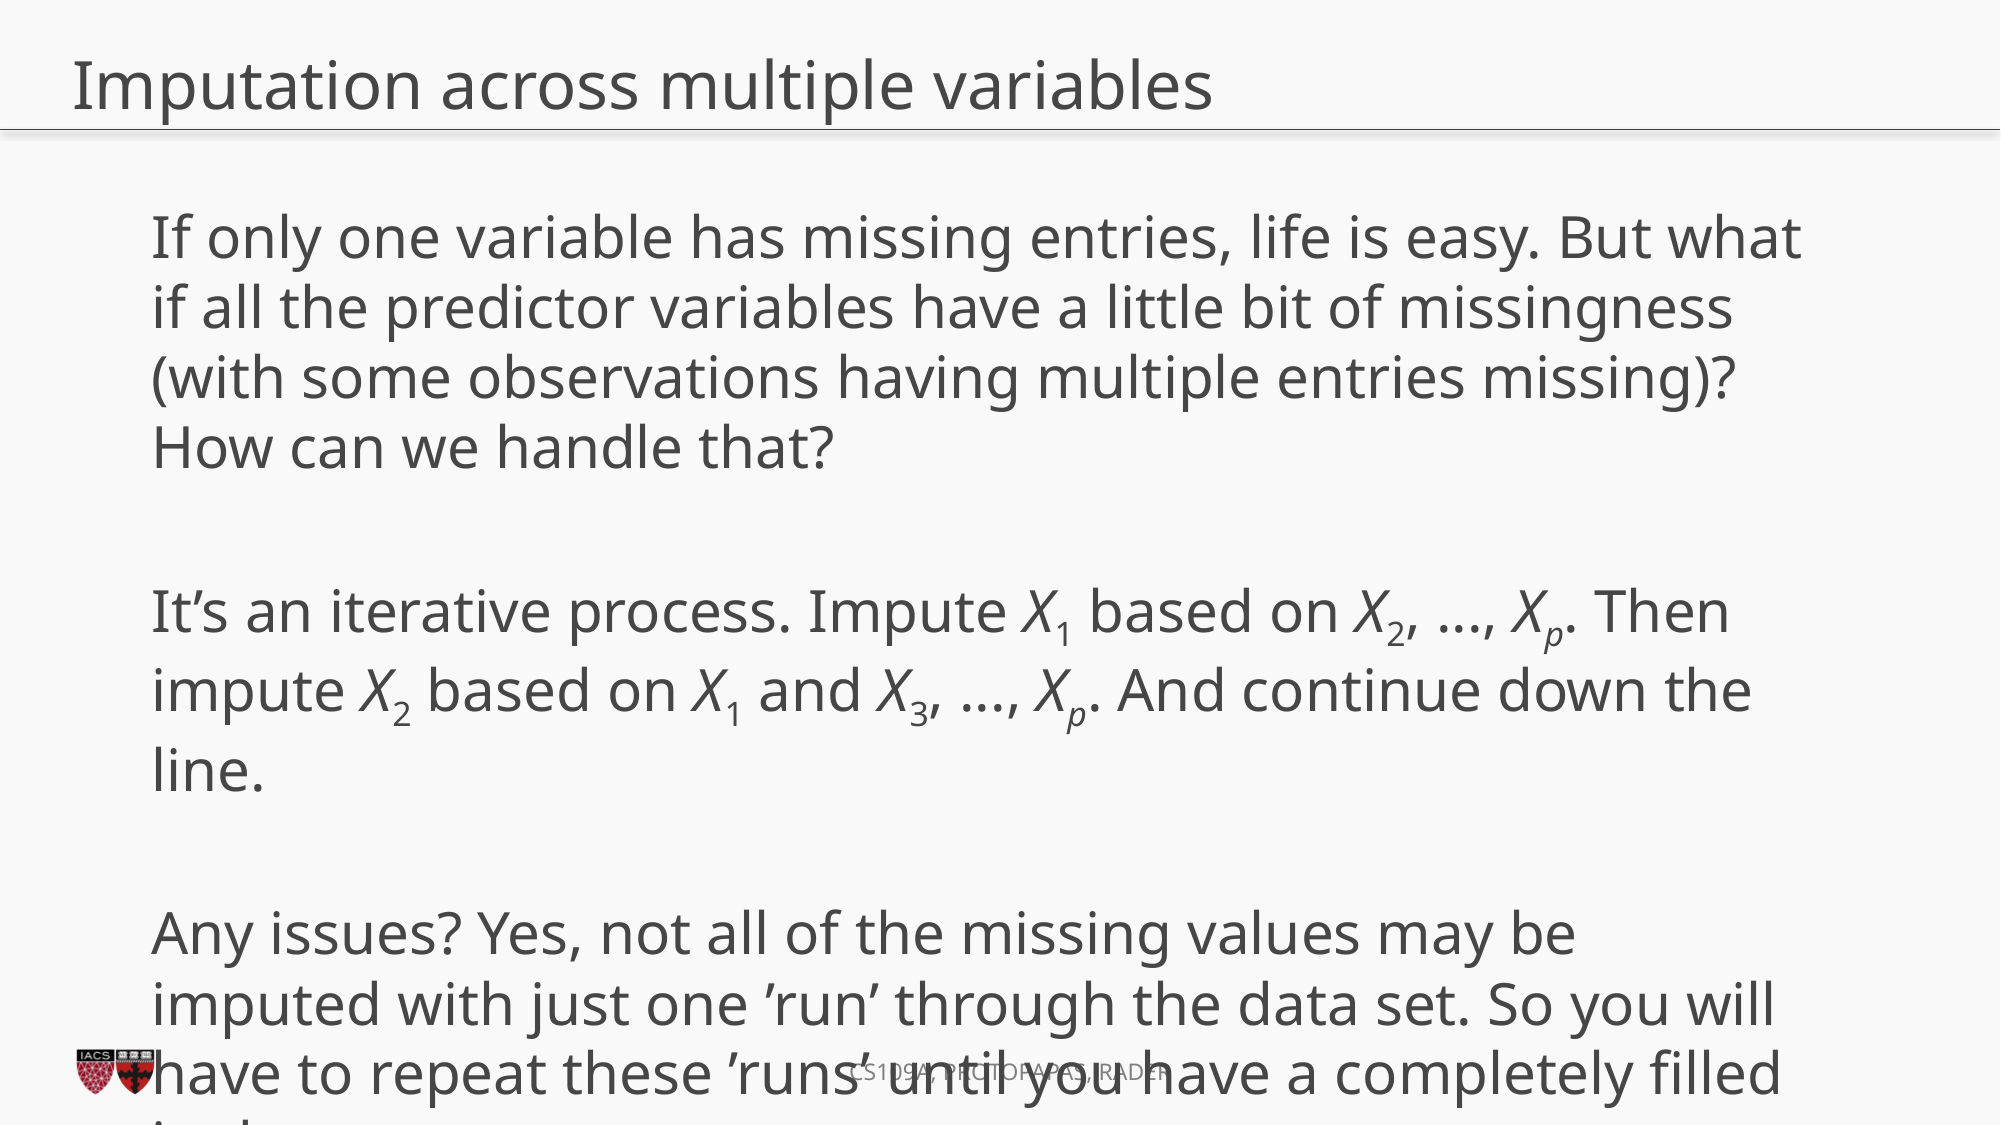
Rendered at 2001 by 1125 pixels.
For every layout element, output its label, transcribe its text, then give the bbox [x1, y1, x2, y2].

list If only one variable has missing entries, life is easy. But what if all the predictor variables have a little bit of missingness (with some observations having multiple entries missing)? How can we handle that? It’s an iterative process. Impute X1 based on X2, ..., Xp. Then impute X2 based on X1 and X3, ..., Xp. And continue down the line. Any issues? Yes, not all of the missing values may be imputed with just one ’run’ through the data set. So you will have to repeat these ’runs’ until you have a completely filled in data set. [136, 193, 1831, 1075]
picture [75, 1049, 155, 1095]
title Imputation across multiple variables [57, 35, 1943, 162]
